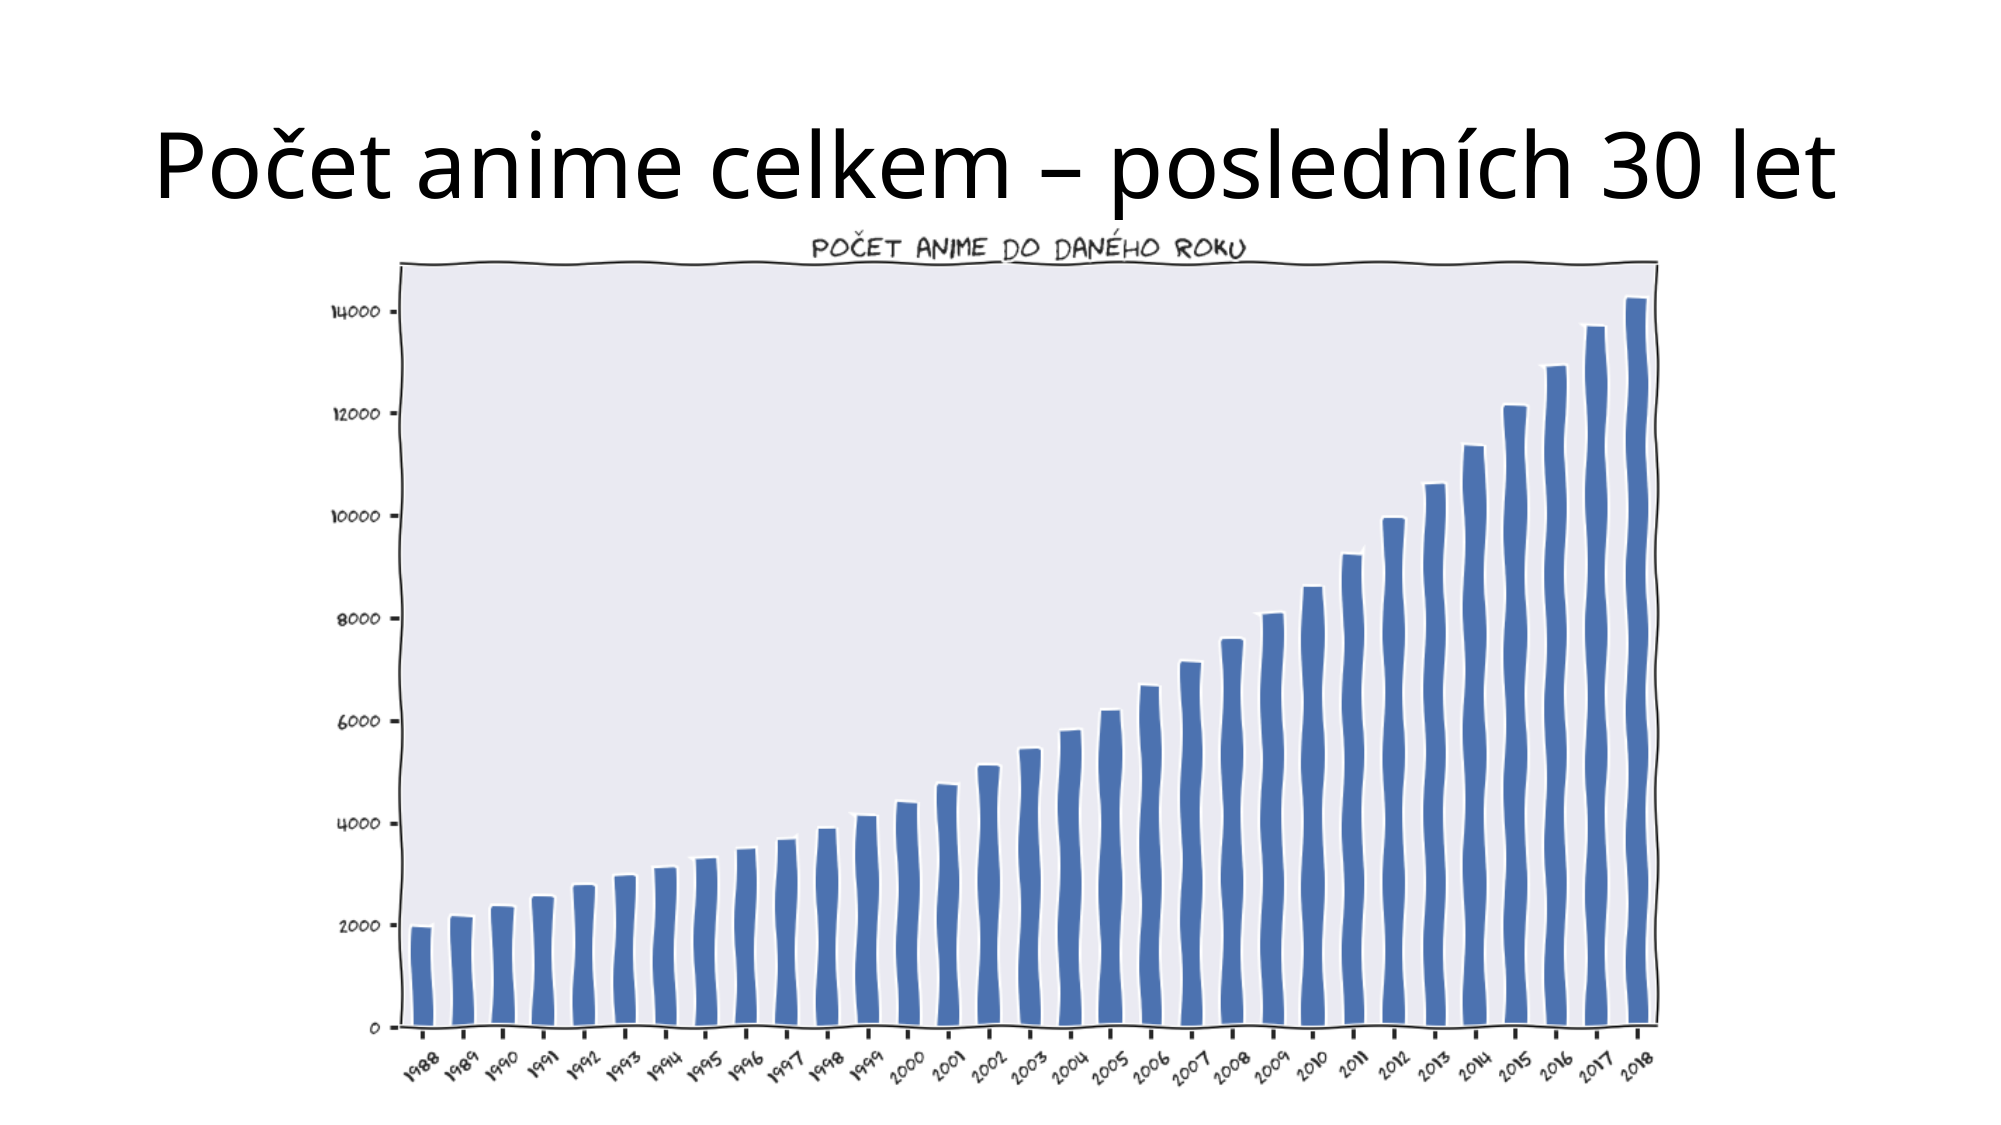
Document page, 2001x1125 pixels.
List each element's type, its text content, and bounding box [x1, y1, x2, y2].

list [321, 220, 1679, 1099]
title Počet anime celkem – posledních 30 let [137, 59, 1863, 278]
